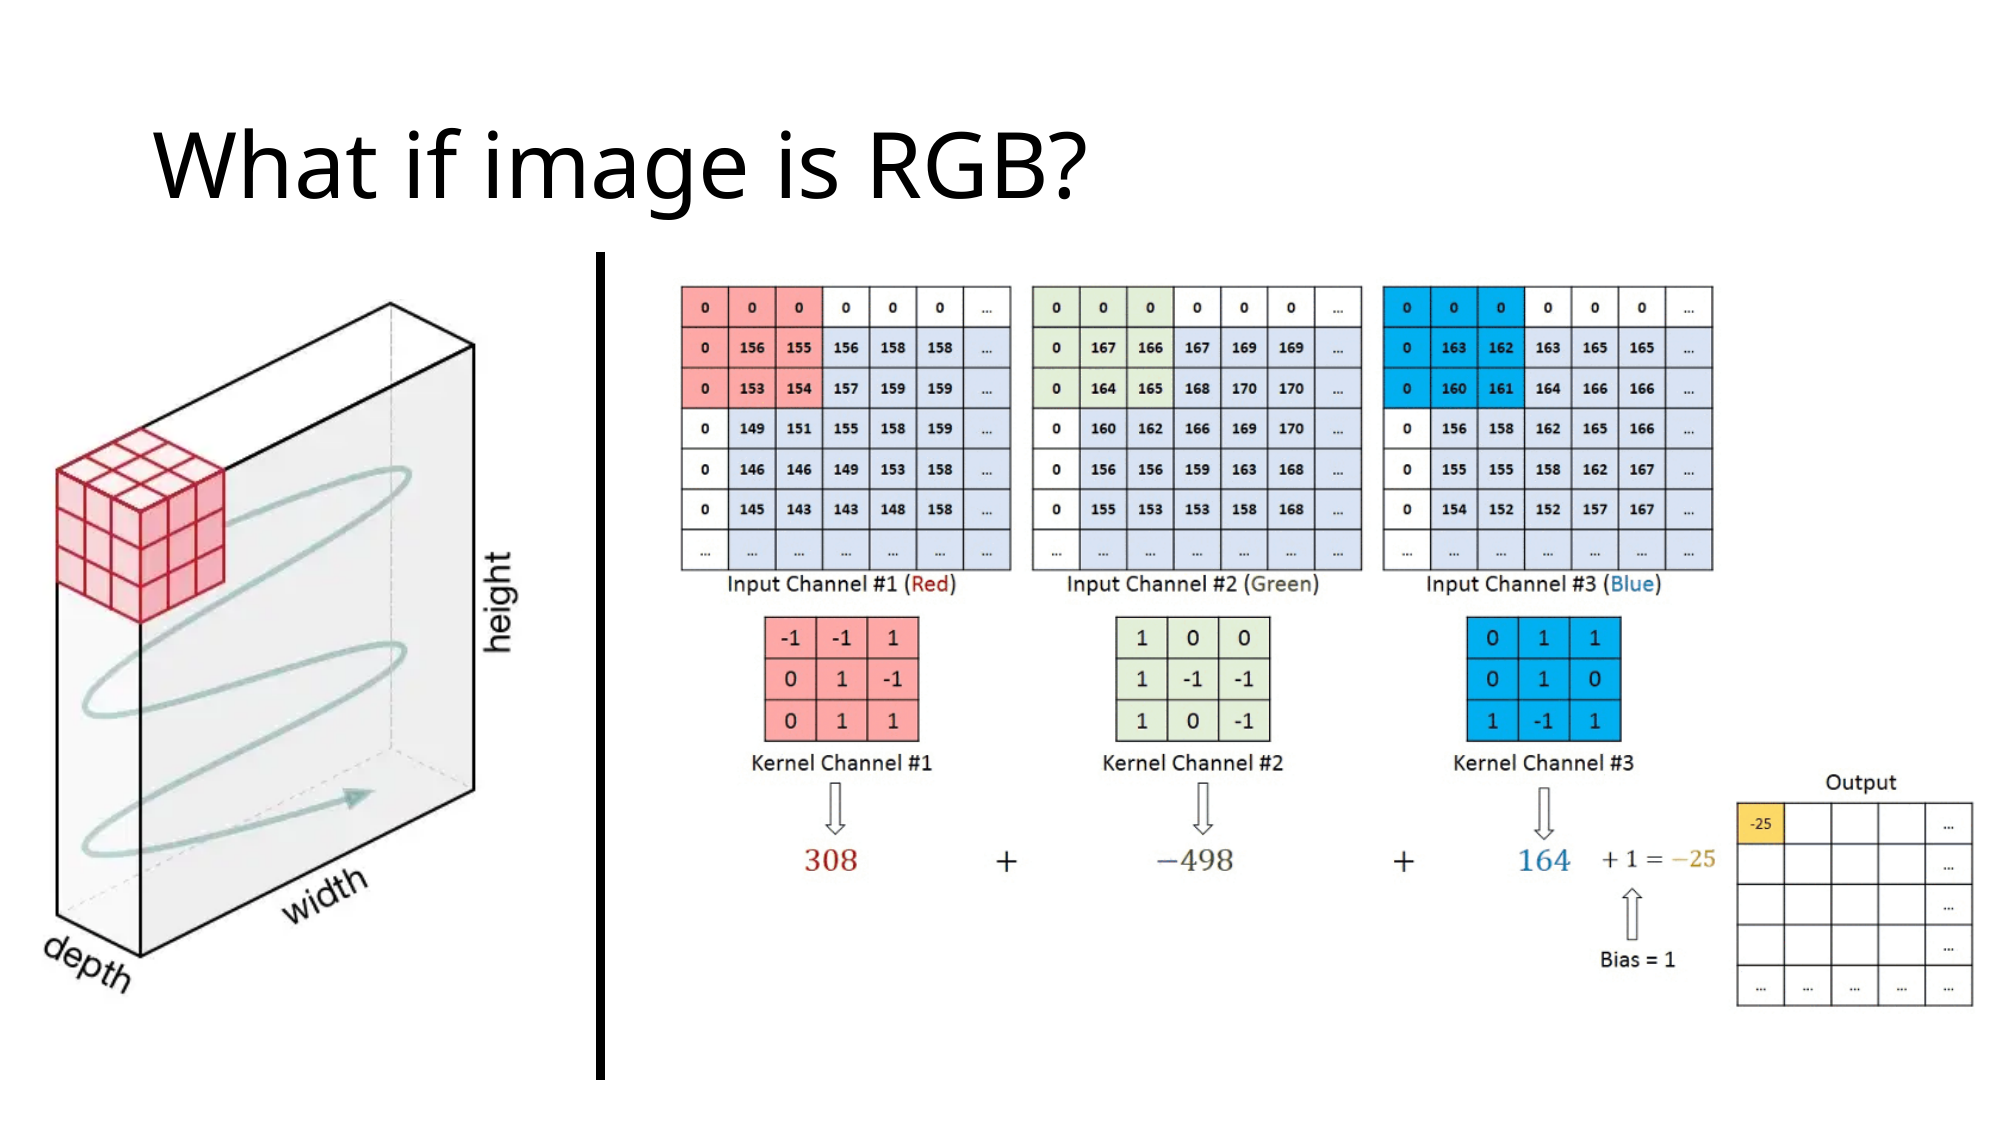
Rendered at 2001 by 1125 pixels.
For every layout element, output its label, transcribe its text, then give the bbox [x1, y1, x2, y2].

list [25, 299, 528, 1014]
title What if image is RGB? [137, 59, 1863, 278]
picture [672, 277, 1983, 1014]
